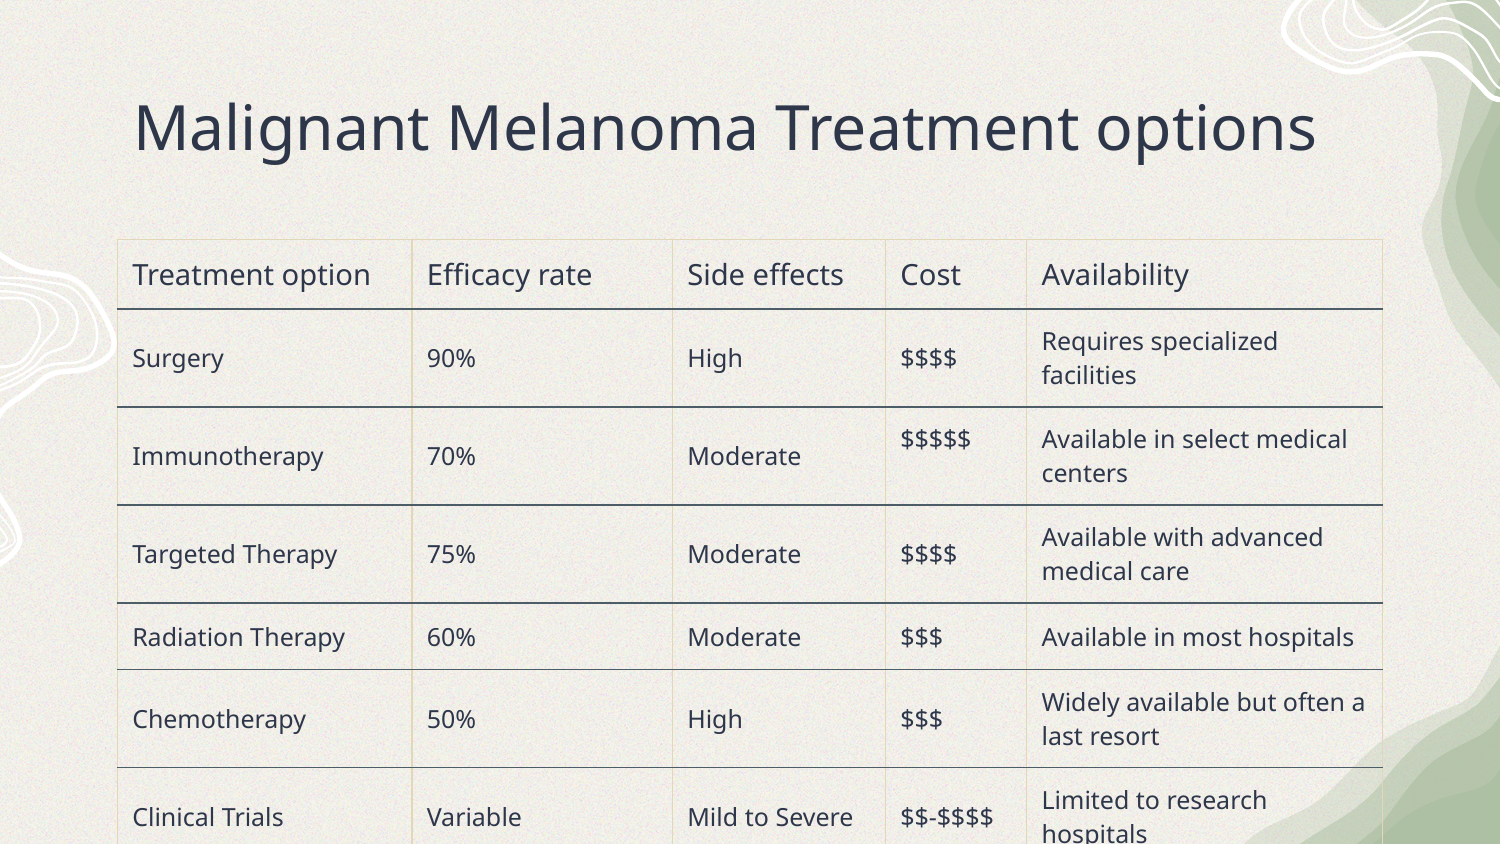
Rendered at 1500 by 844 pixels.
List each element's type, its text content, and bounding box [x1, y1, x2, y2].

table_cell 50% [413, 670, 672, 767]
table_cell High [673, 310, 885, 406]
table_cell Available in select medical centers [1027, 408, 1382, 504]
table_cell Moderate [673, 604, 885, 669]
table_cell Chemotherapy [118, 670, 411, 767]
table_cell Widely available but often a last resort [1027, 670, 1382, 767]
table_cell $$$$ [886, 310, 1026, 406]
table_cell $$$$$ [886, 408, 1026, 504]
table_cell Requires specialized facilities [1027, 310, 1382, 406]
table_cell 60% [413, 604, 672, 669]
table_cell Targeted Therapy [118, 506, 411, 602]
table_cell Available in most hospitals [1027, 604, 1382, 669]
table_header Cost [886, 240, 1026, 308]
table_cell Moderate [673, 408, 885, 504]
table_header Treatment option [118, 240, 411, 308]
table_cell $$$ [886, 670, 1026, 767]
table_header Side effects [673, 240, 885, 308]
table_cell 70% [413, 408, 672, 504]
table_cell Radiation Therapy [118, 604, 411, 669]
table_cell Immunotherapy [118, 408, 411, 504]
title Malignant Melanoma Treatment options [118, 72, 1382, 167]
table_cell Moderate [673, 506, 885, 602]
table_cell Clinical Trials [118, 768, 411, 844]
table_cell Available with advanced medical care [1027, 506, 1382, 602]
table_cell High [673, 670, 885, 767]
table_header Efficacy rate [413, 240, 672, 308]
table_cell $$-$$$$ [886, 768, 1026, 844]
table_cell Variable [413, 768, 672, 844]
table_cell 75% [413, 506, 672, 602]
table_cell $$$ [886, 604, 1026, 669]
table_cell Limited to research hospitals [1027, 768, 1382, 844]
table_cell 90% [413, 310, 672, 406]
table_cell Surgery [118, 310, 411, 406]
table_cell Mild to Severe [673, 768, 885, 844]
table_cell $$$$ [886, 506, 1026, 602]
table_header Availability [1027, 240, 1382, 308]
